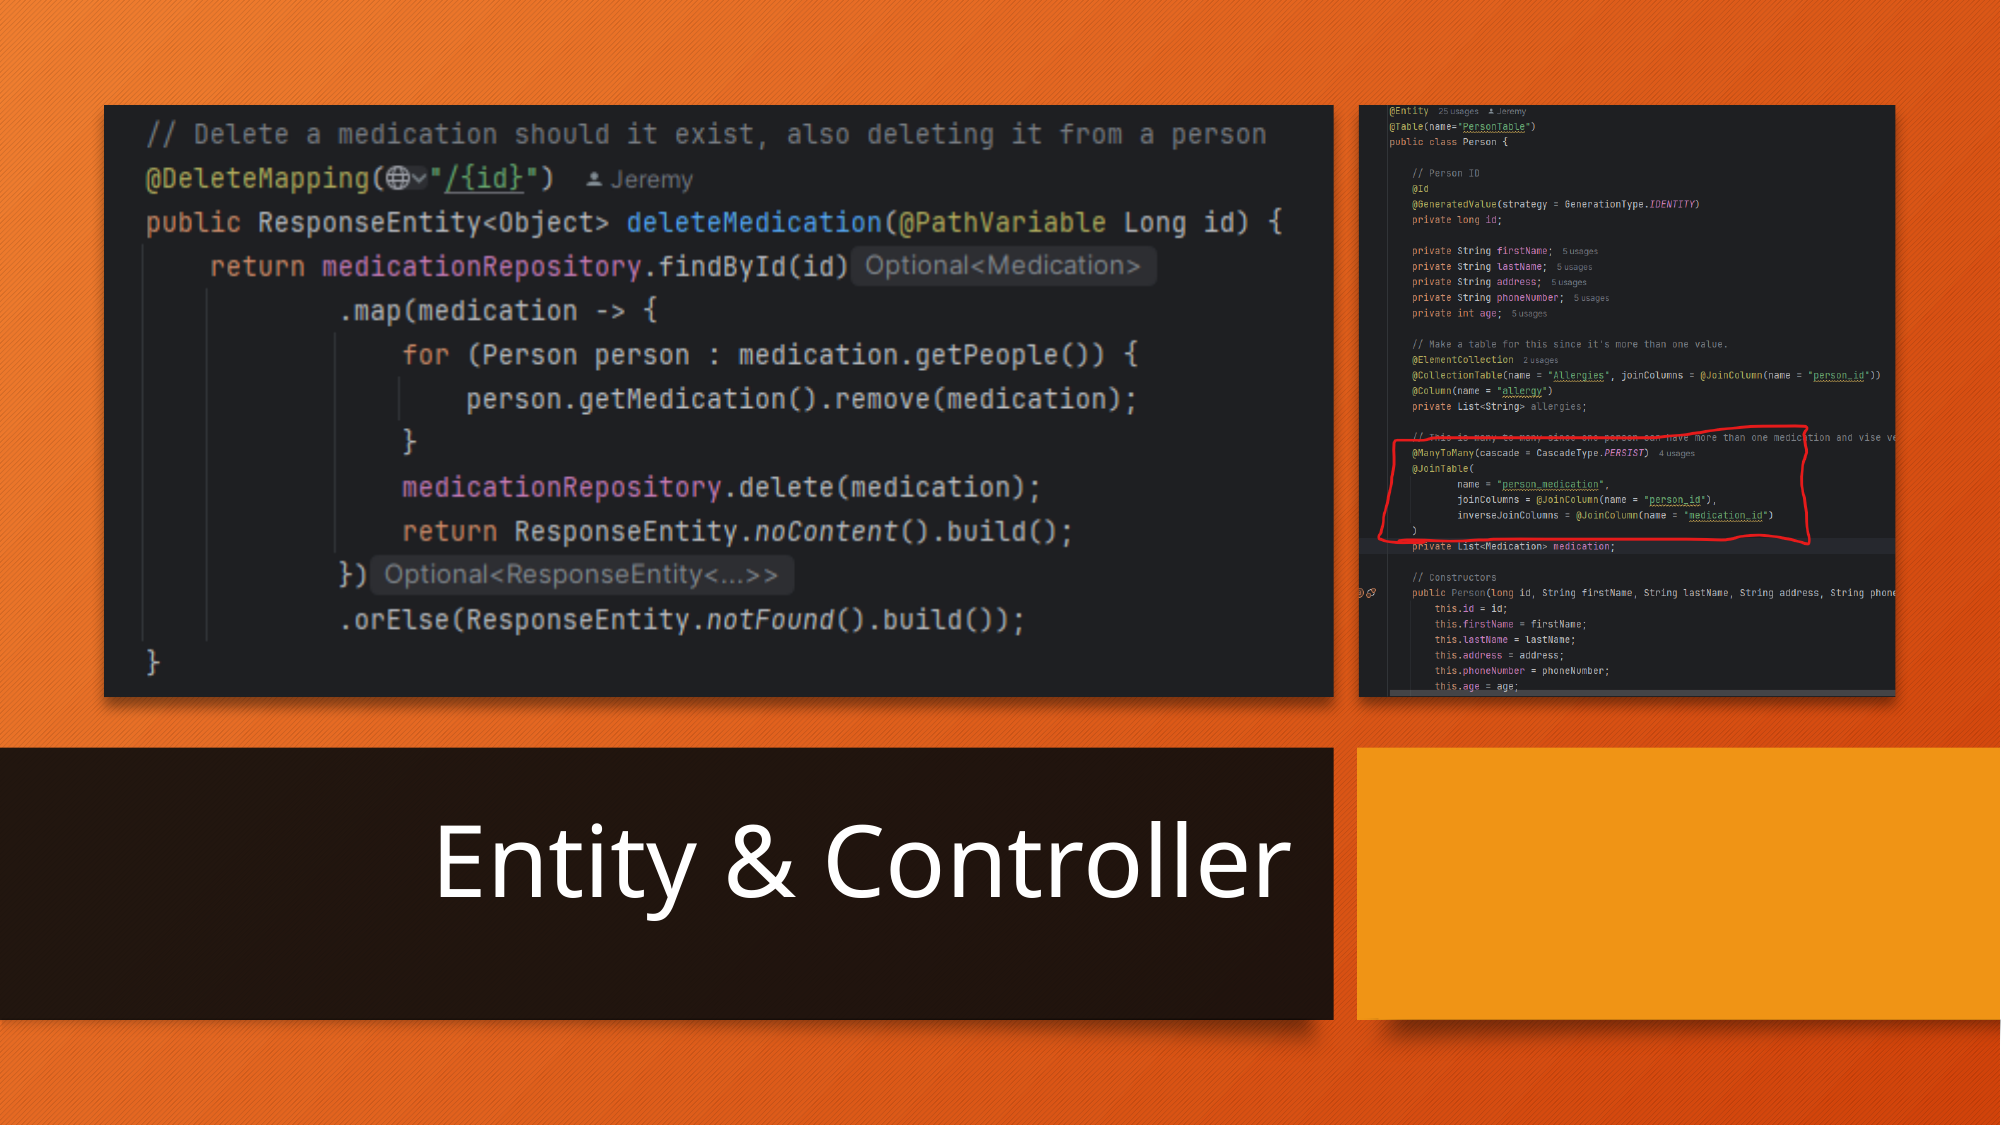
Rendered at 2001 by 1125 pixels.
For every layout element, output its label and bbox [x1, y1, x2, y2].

text_box [0, 0, 2000, 1125]
picture [1358, 104, 1896, 698]
picture [103, 104, 1334, 698]
